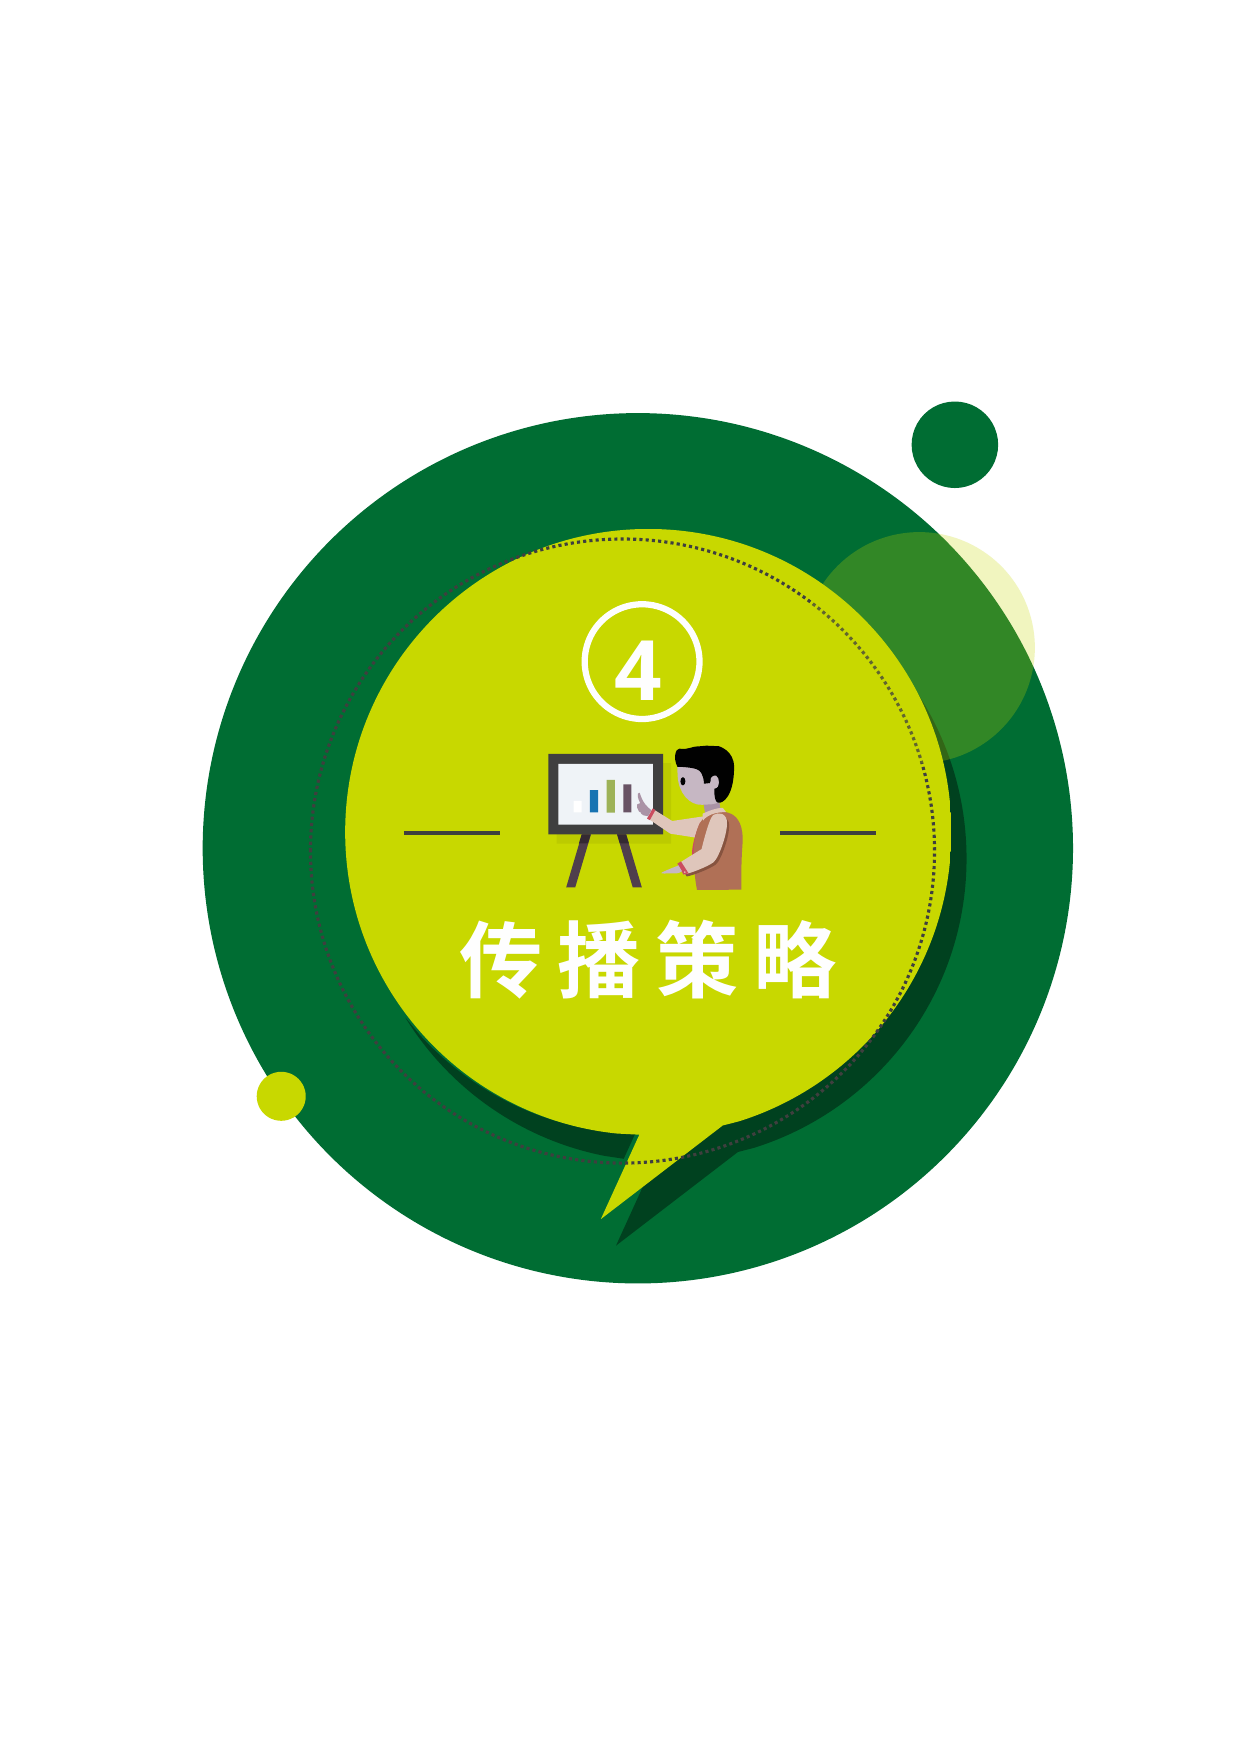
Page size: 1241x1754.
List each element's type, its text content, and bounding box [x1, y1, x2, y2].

text_box [802, 531, 1036, 765]
text_box [309, 537, 936, 1165]
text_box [584, 604, 700, 725]
text_box [919, 762, 953, 971]
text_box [548, 745, 743, 890]
text_box [255, 1070, 307, 1122]
text_box [910, 400, 1000, 490]
text_box 传 播 策 略 [378, 941, 919, 1015]
text_box [615, 760, 968, 1247]
text_box [201, 412, 1075, 1285]
text_box [599, 1158, 681, 1220]
text_box [531, 527, 822, 601]
